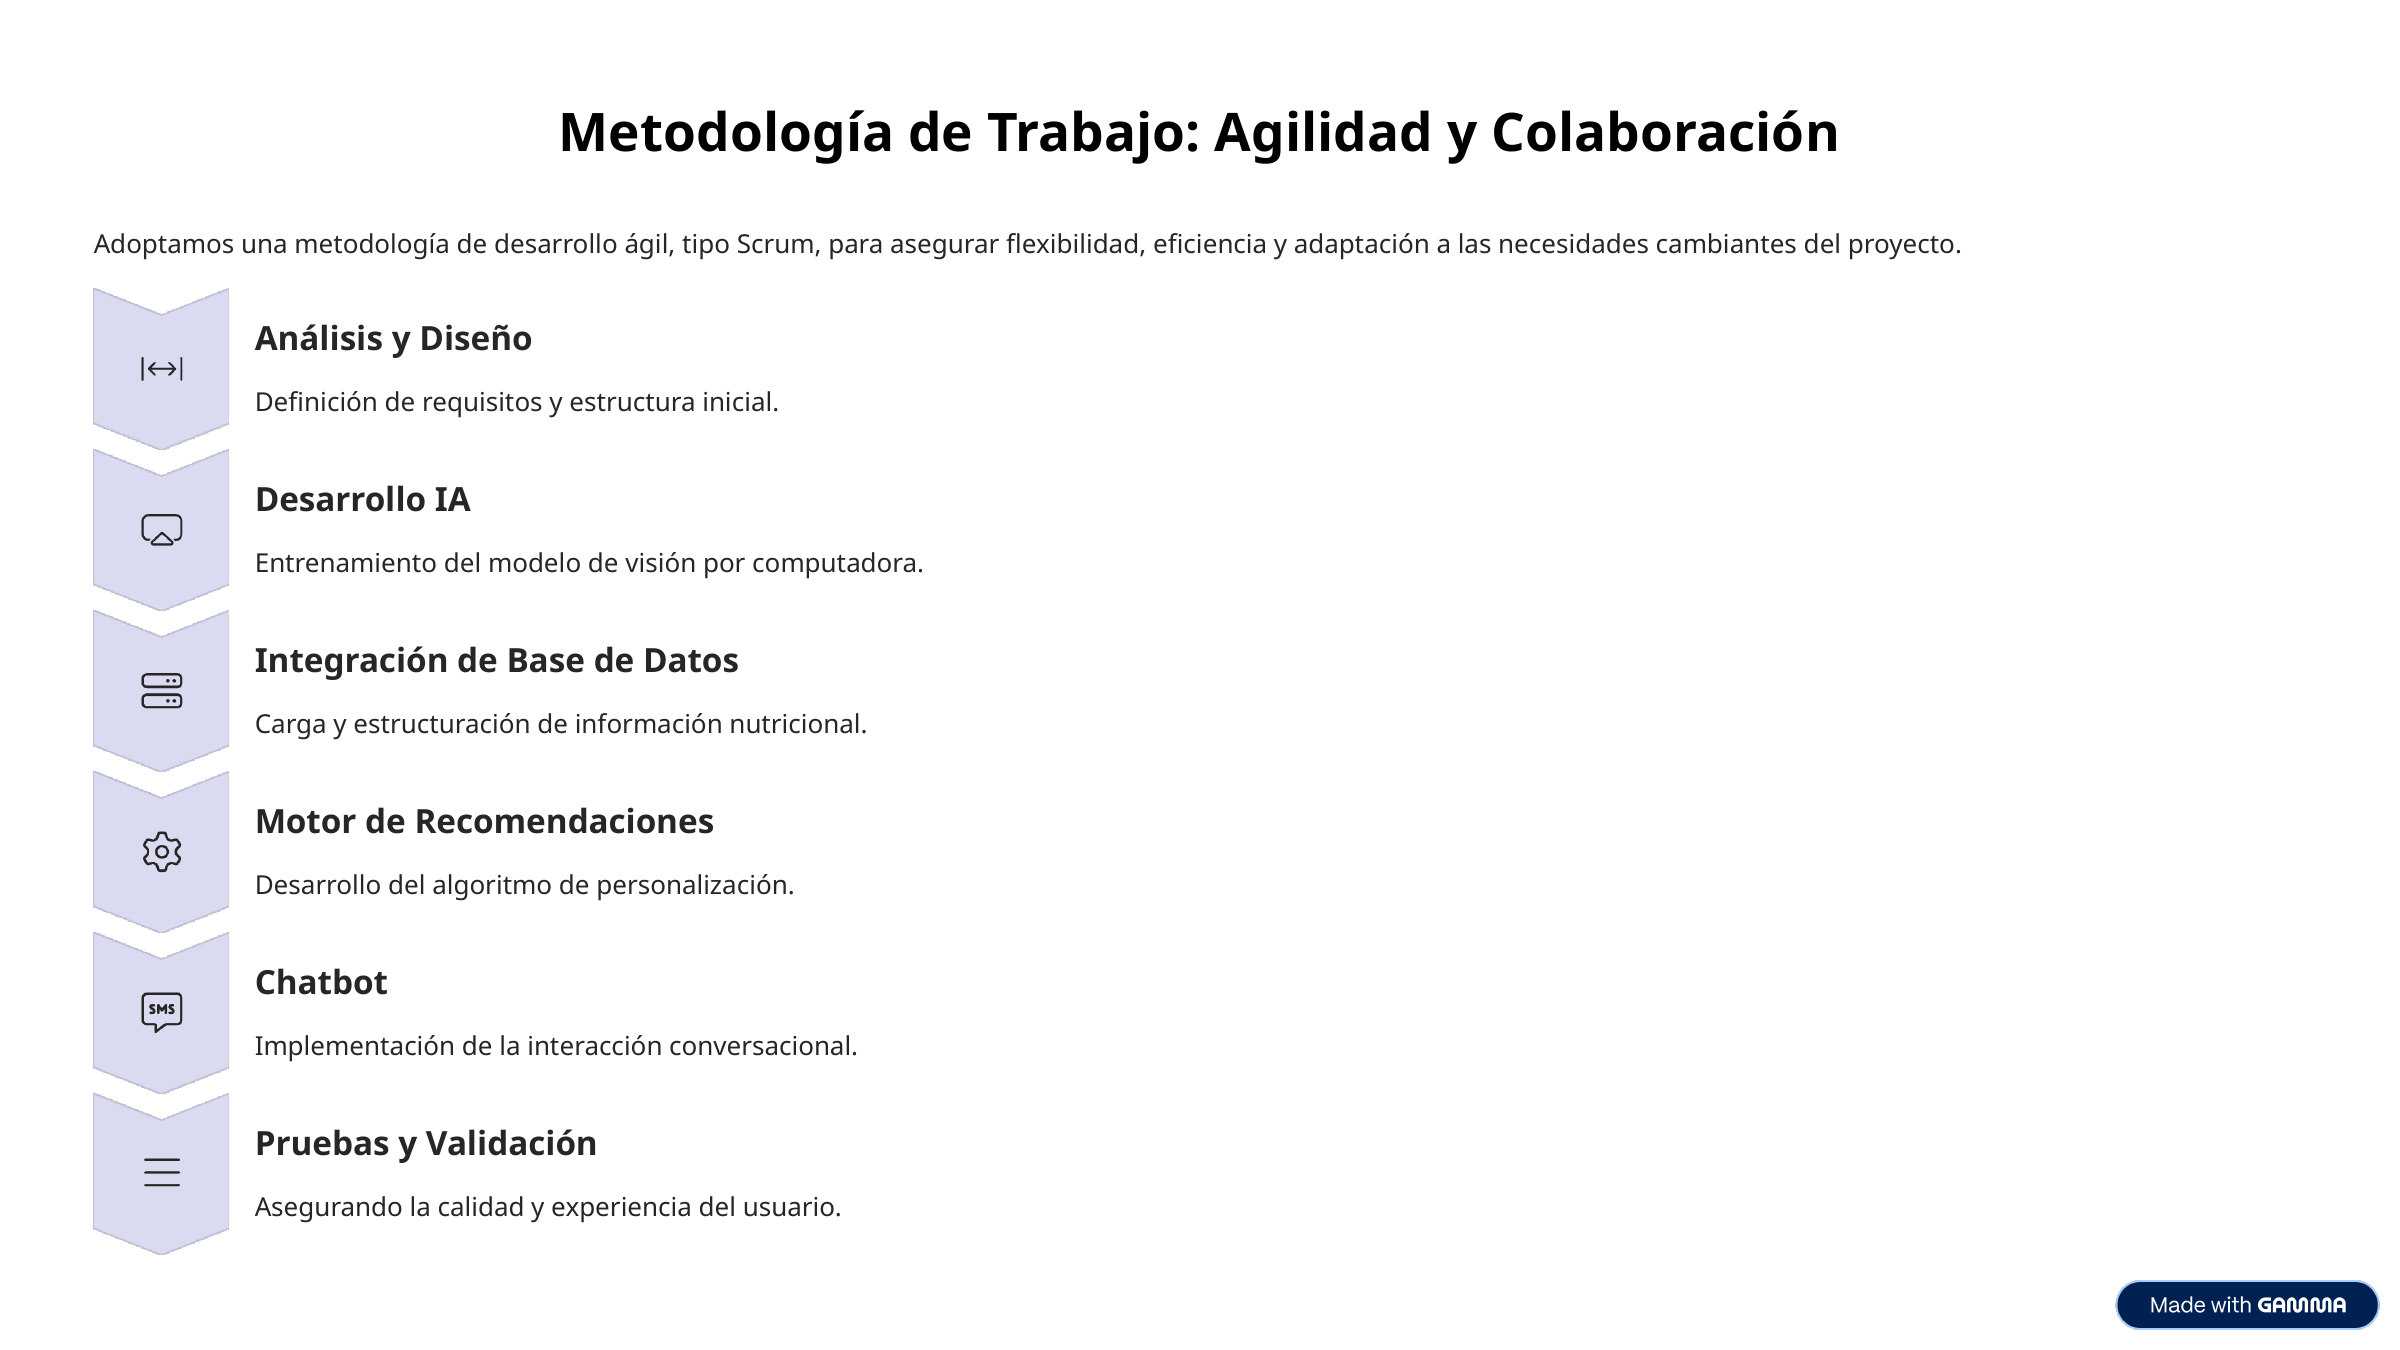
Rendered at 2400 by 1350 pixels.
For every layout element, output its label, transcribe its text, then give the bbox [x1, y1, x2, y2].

text_box Entrenamiento del modelo de visión por computadora. [254, 534, 2306, 578]
picture [2106, 1271, 2389, 1339]
text_box Implementación de la interacción conversacional. [254, 1017, 2306, 1061]
text_box Metodología de Trabajo: Agilidad y Colaboración [564, 95, 1835, 163]
text_box Desarrollo IA [254, 476, 591, 519]
text_box Motor de Recomendaciones [254, 798, 713, 841]
text_box Carga y estructuración de información nutricional. [254, 695, 2306, 739]
text_box Análisis y Diseño [254, 315, 591, 358]
text_box Chatbot [254, 959, 591, 1002]
text_box Definición de requisitos y estructura inicial. [254, 373, 2306, 417]
text_box Adoptamos una metodología de desarrollo ágil, tipo Scrum, para asegurar flexibilidad, eficiencia y adaptación a las necesidades cambiantes del proyecto. [93, 215, 2306, 259]
text_box Desarrollo del algoritmo de personalización. [254, 856, 2306, 900]
text_box Asegurando la calidad y experiencia del usuario. [254, 1178, 2306, 1222]
picture [93, 288, 229, 1255]
text_box Pruebas y Validación [254, 1120, 599, 1163]
text_box Integración de Base de Datos [254, 637, 731, 680]
